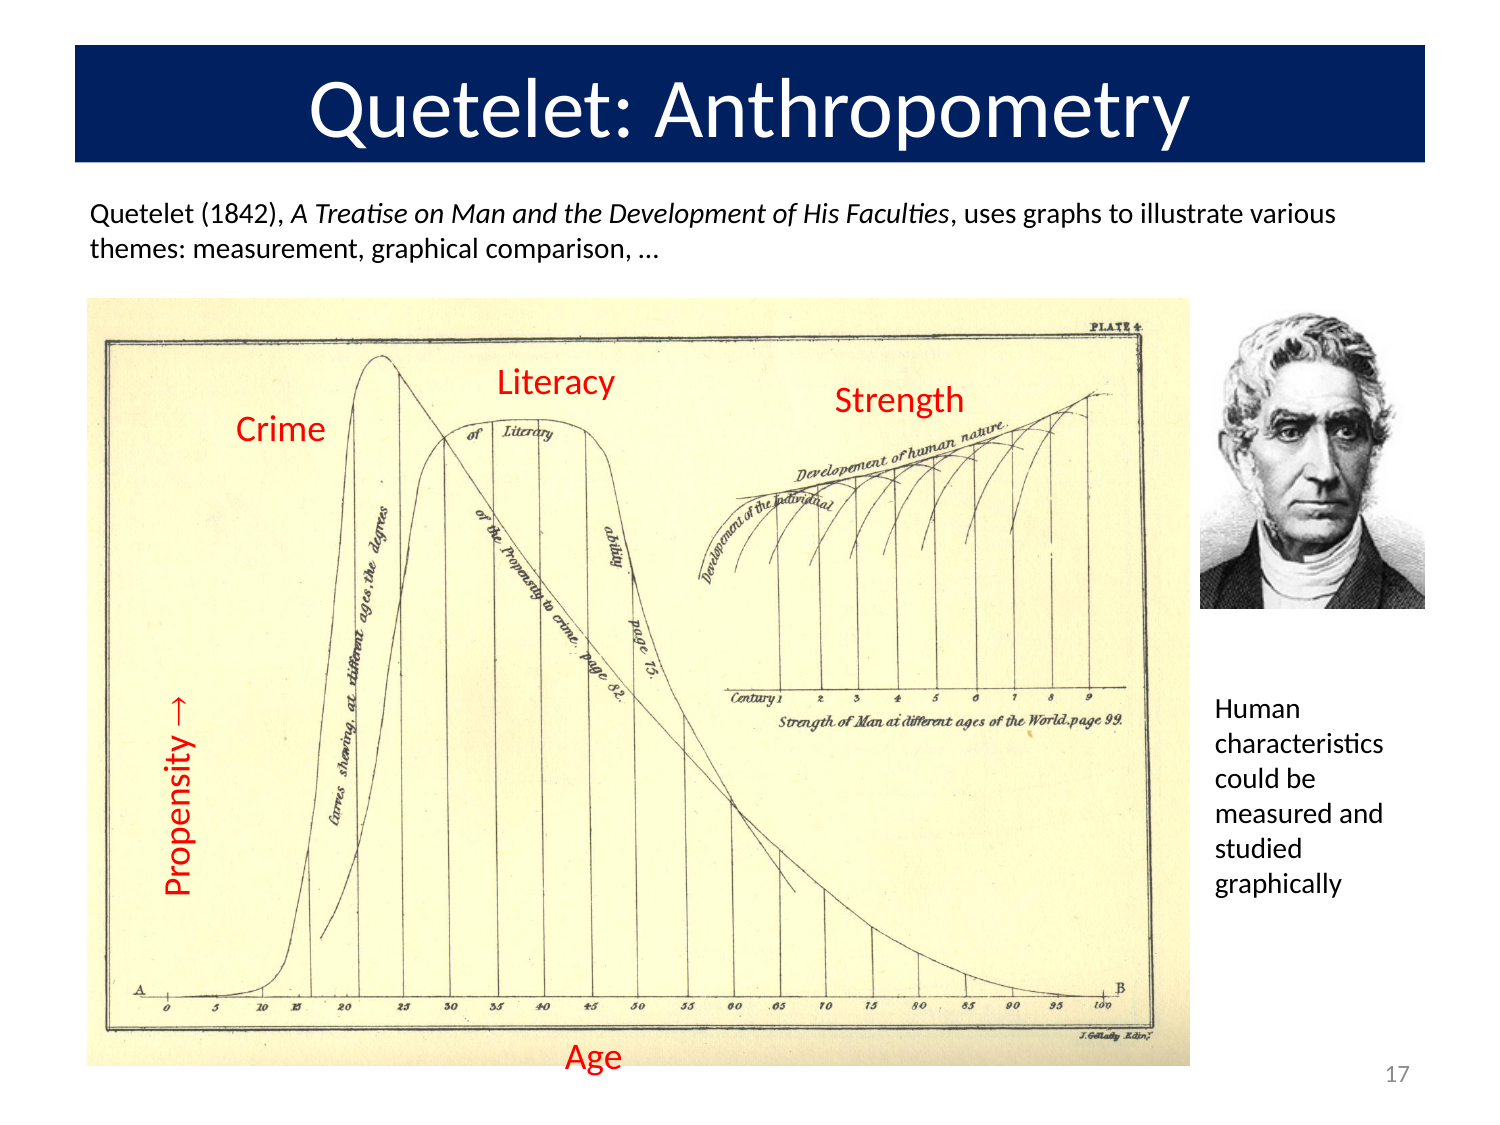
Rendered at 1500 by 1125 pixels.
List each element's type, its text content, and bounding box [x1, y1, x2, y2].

text_box Age [524, 1074, 663, 1085]
picture [1199, 309, 1426, 609]
text_box Human characteristics could be measured and studied graphically [1199, 681, 1438, 907]
picture [87, 298, 1190, 1066]
title Quetelet: Anthropometry [75, 45, 1425, 163]
slide_number 17 [1074, 1042, 1425, 1103]
text_box Quetelet (1842), A Treatise on Man and the Development of His Faculties, uses graphs to illustrate various themes: measurement, graphical comparison, … [74, 187, 1425, 273]
